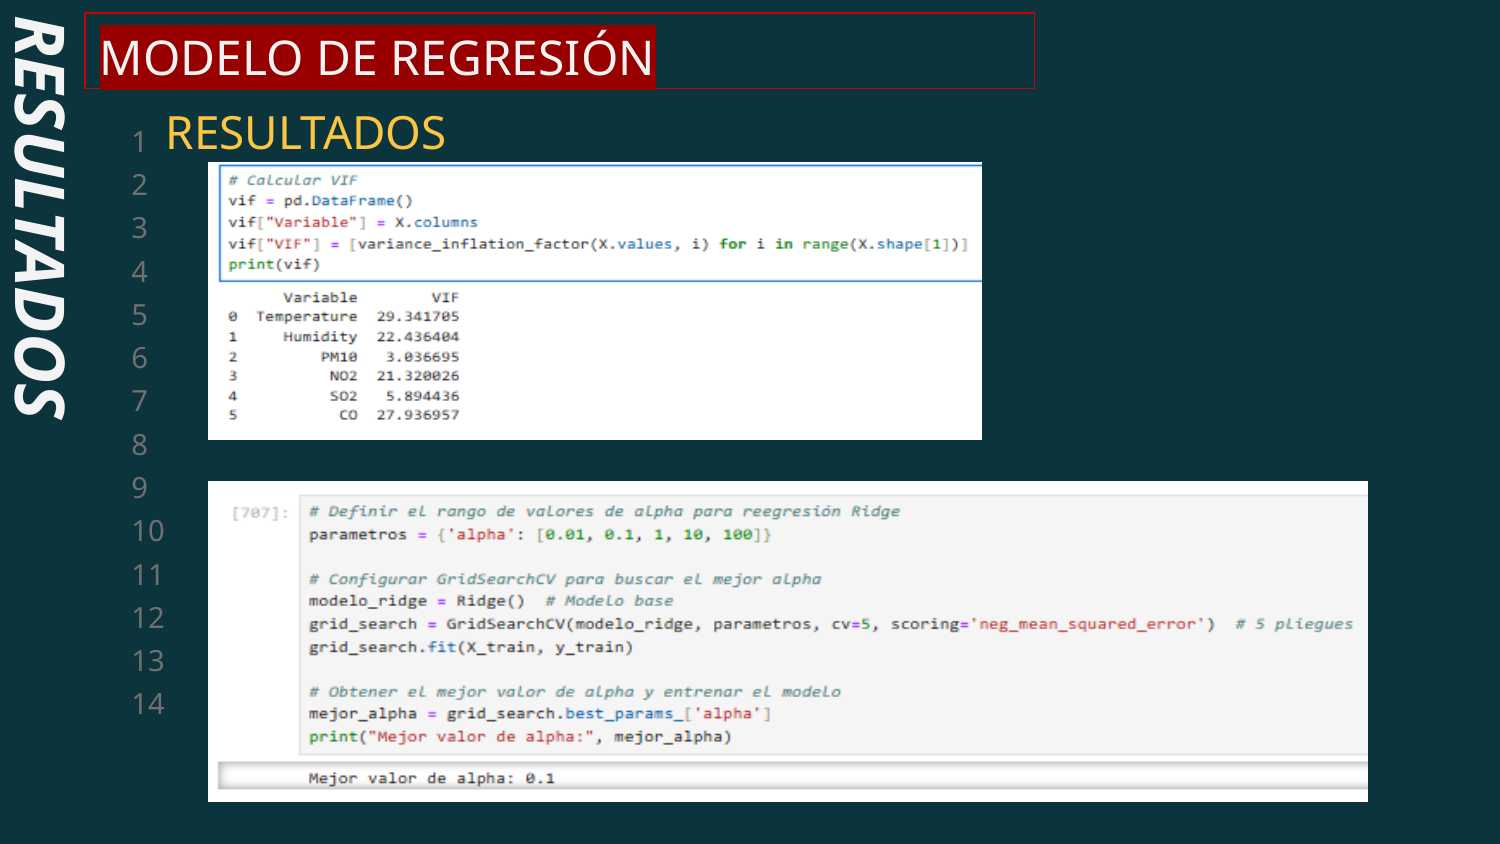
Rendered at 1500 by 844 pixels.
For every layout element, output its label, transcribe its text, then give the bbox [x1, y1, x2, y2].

title RESULTADOS [0, 0, 85, 457]
picture [208, 162, 982, 440]
subtitle MODELO DE REGRESIÓN [84, 12, 1035, 89]
text_box RESULTADOS [150, 88, 643, 174]
picture [208, 481, 1368, 802]
